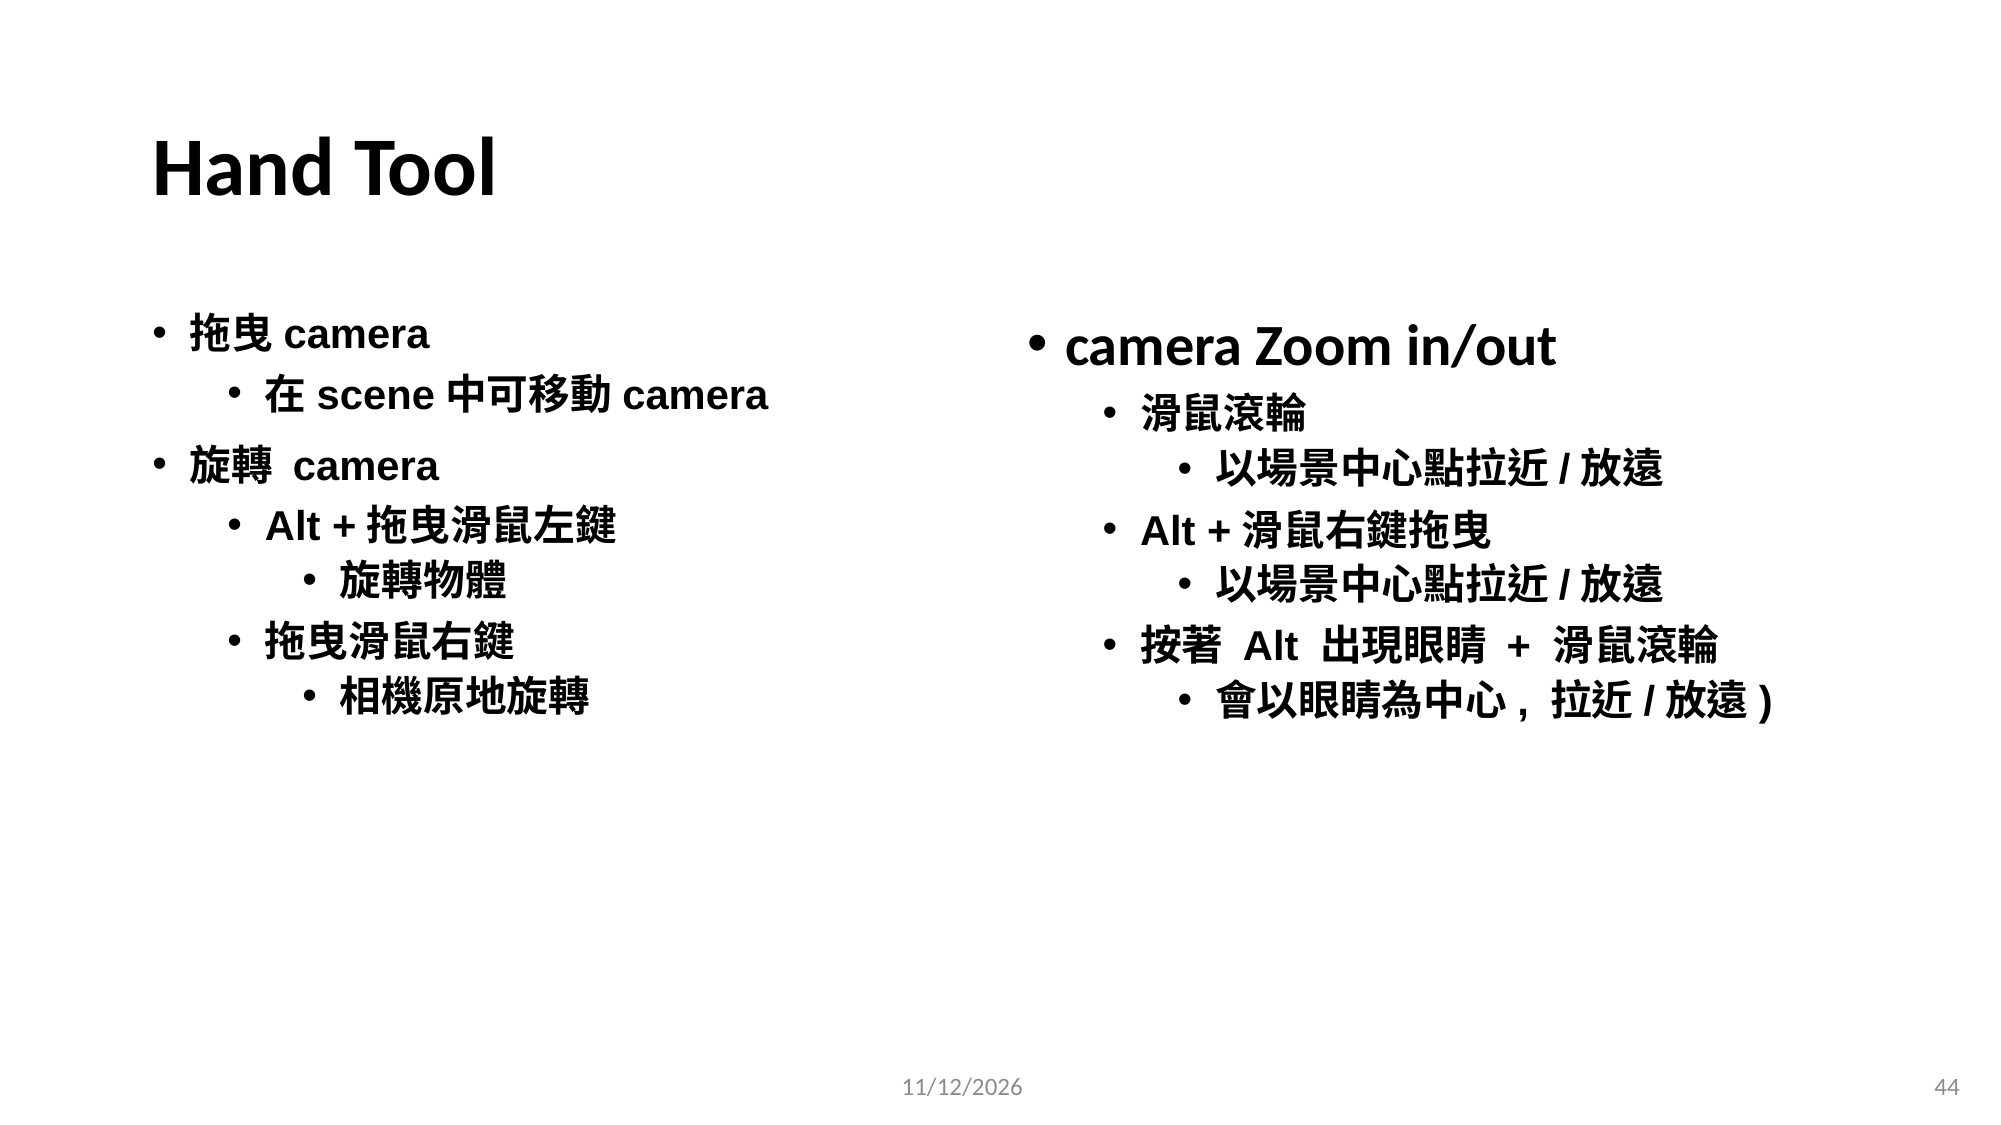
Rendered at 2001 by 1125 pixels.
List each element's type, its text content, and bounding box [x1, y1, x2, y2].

list 拖曳camera 在scene中可移動camera 旋轉 camera Alt +拖曳滑鼠左鍵 旋轉物體 拖曳滑鼠右鍵 相機原地旋轉out [137, 299, 988, 1014]
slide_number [737, 1055, 1188, 1116]
title Hand Tool [137, 59, 1863, 278]
list camera Zoom in/out 滑鼠滾輪 以場景中心點拉近/放遠 Alt +滑鼠右鍵拖曳 以場景中心點拉近/放遠 按著 Alt 出現眼睛 + 滑鼠滾輪 會以眼睛為中心, 拉近/放遠) [1012, 299, 1863, 1014]
slide_number 44 [1524, 1055, 1975, 1116]
